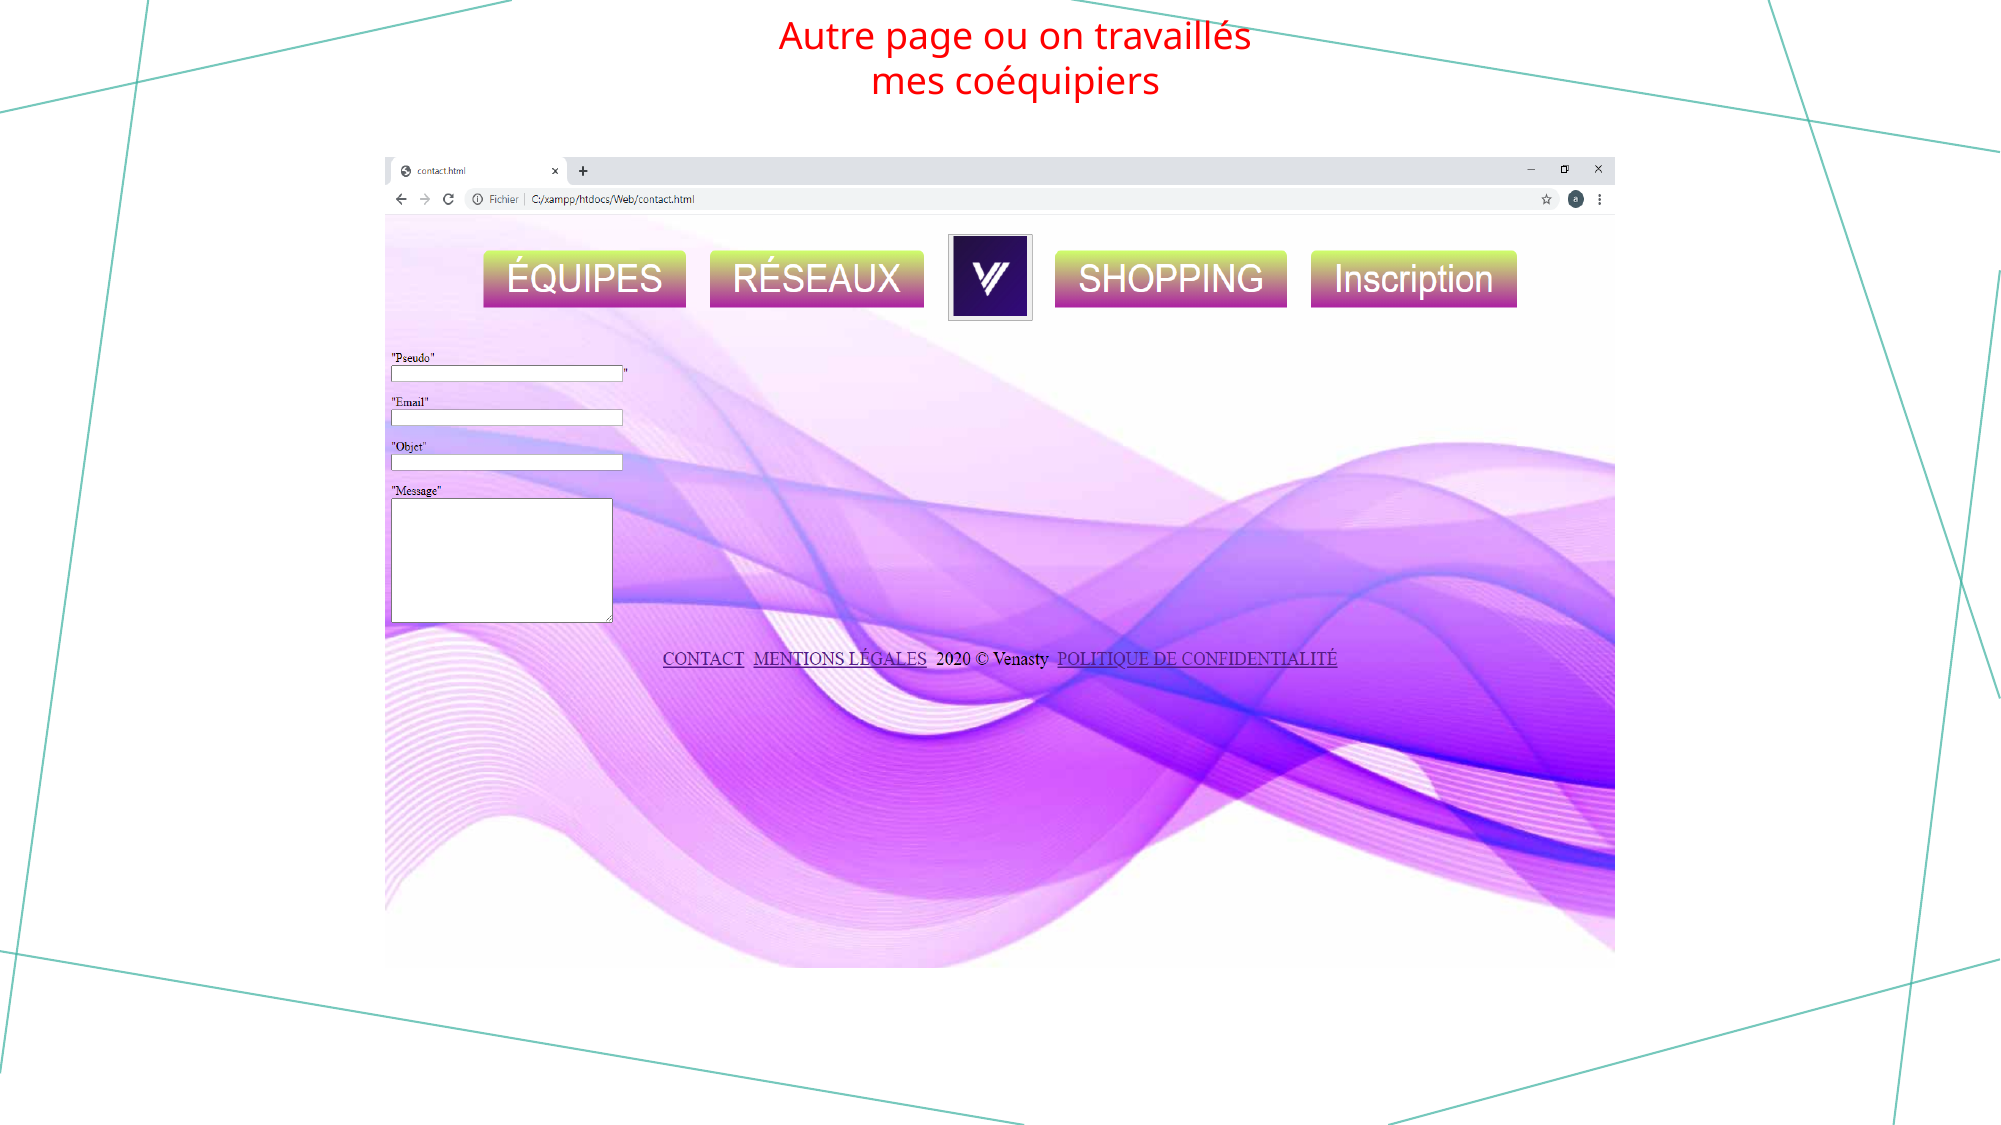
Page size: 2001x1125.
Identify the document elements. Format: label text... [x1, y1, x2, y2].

text_box Autre page ou on travaillés mes coéquipiers [741, 4, 1290, 110]
picture [385, 157, 1615, 968]
